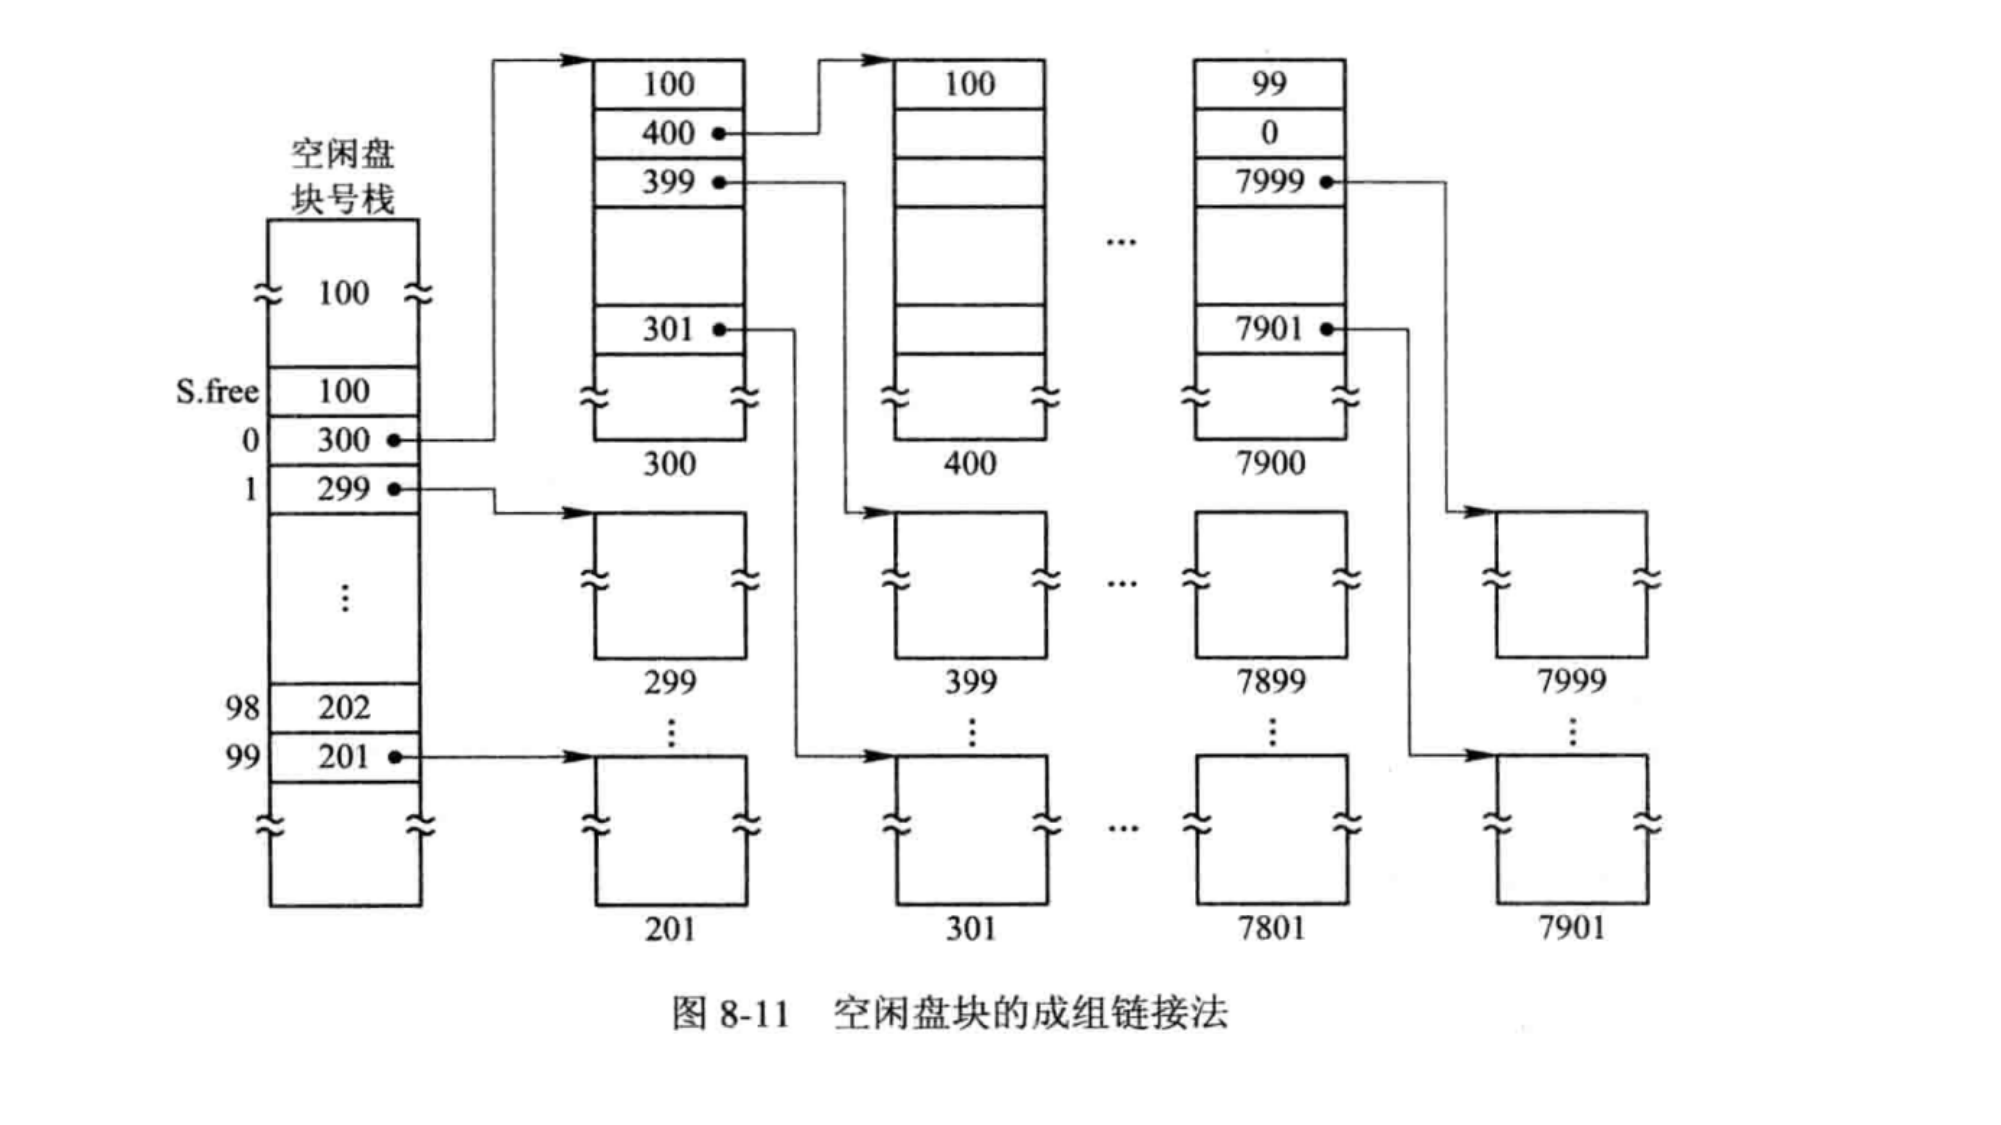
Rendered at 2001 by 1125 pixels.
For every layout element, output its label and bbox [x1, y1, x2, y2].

list [160, 34, 1714, 1044]
